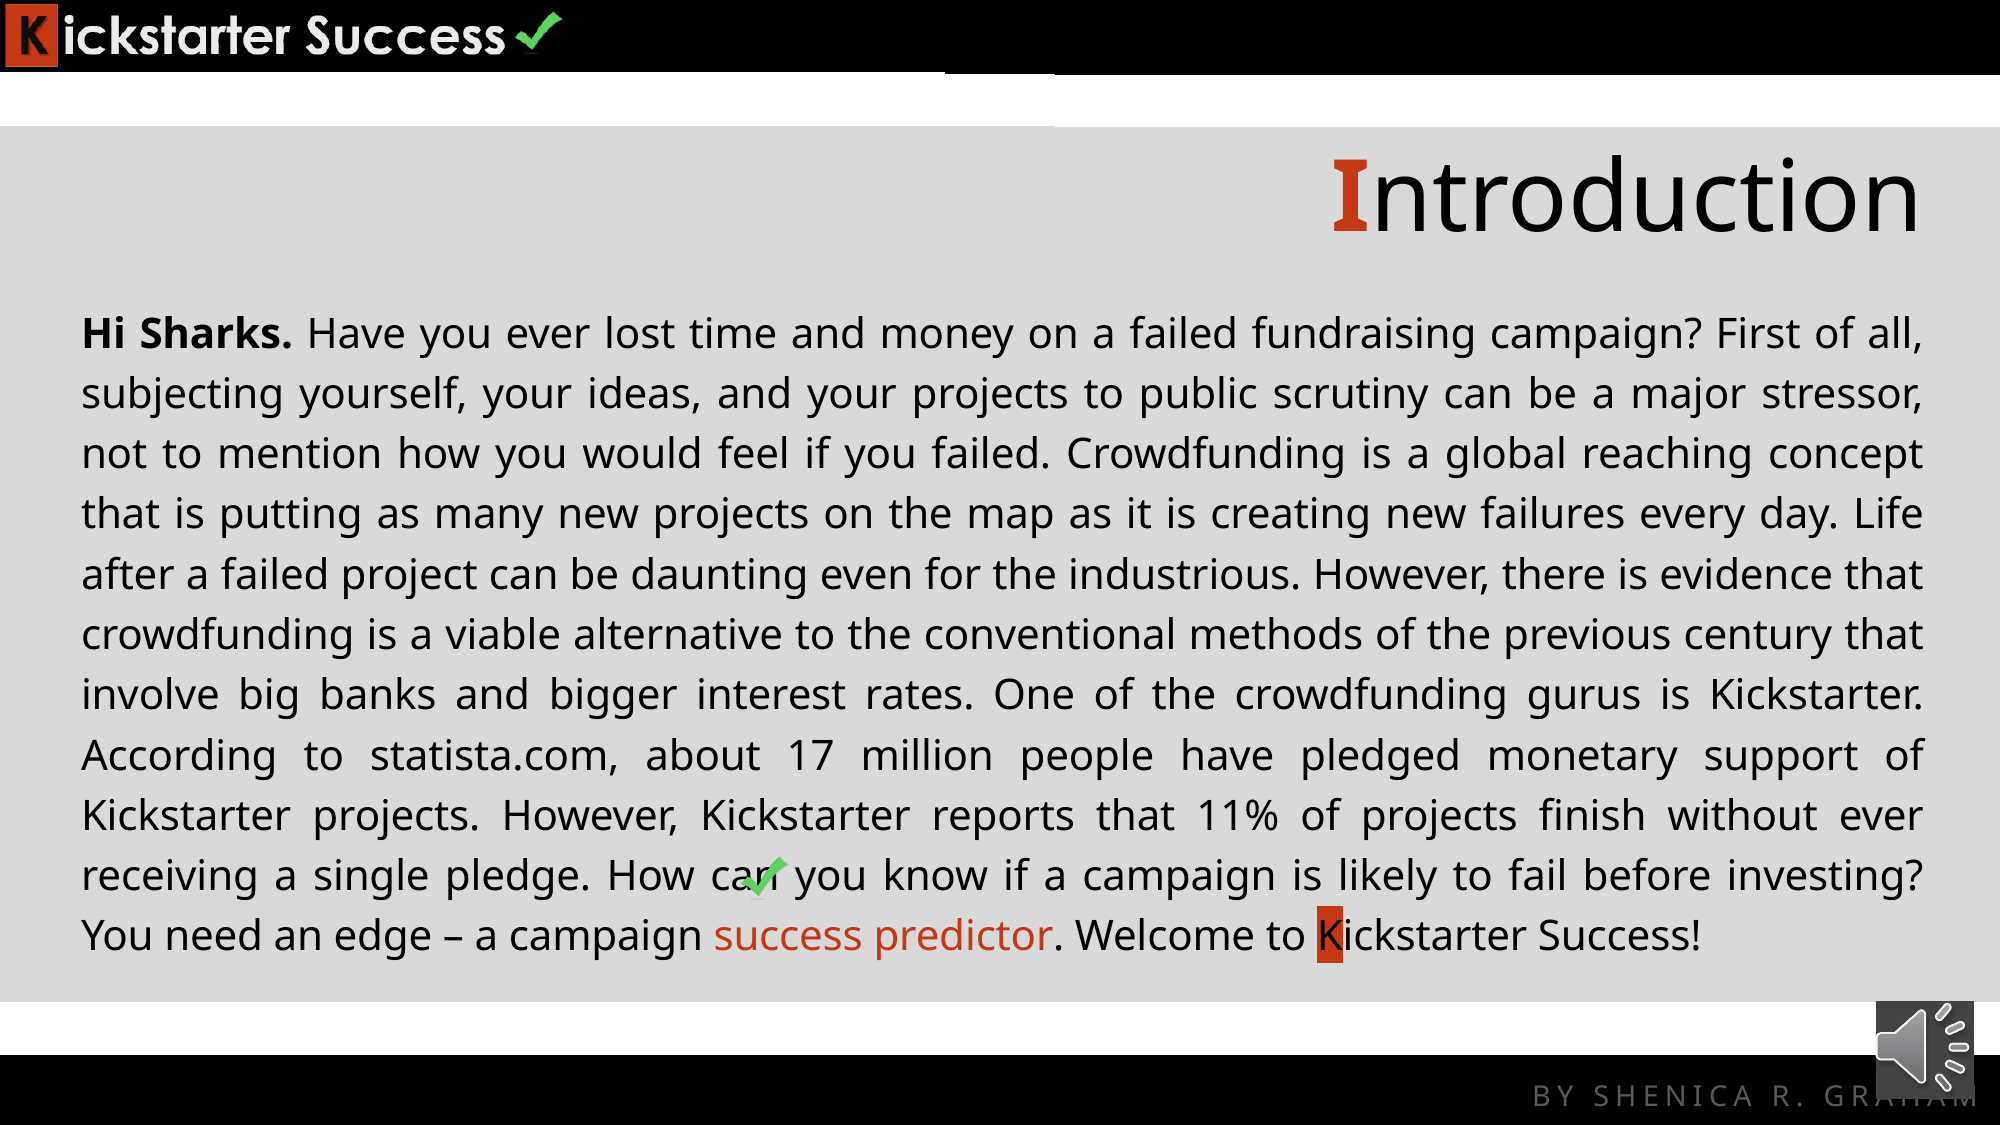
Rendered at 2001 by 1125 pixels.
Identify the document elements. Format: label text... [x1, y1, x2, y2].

picture [738, 855, 791, 902]
picture [0, 999, 2000, 1125]
text_box Hi Sharks. Have you ever lost time and money on a failed fundraising campaign? First of all, subjecting yourself, your ideas, and your projects to public scrutiny can be a major stressor, not to mention how you would feel if you failed. Crowdfunding is a global reaching concept that is putting as many new projects on the map as it is creating new failures every day. Life after a failed project can be daunting even for the industrious. However, there is evidence that crowdfunding is a viable alternative to the conventional methods of the previous century that involve big banks and bigger interest rates. One of the crowdfunding gurus is Kickstarter. According to statista.com, about 17 million people have pledged monetary support of Kickstarter projects. However, Kickstarter reports that 11% of projects finish without ever receiving a single pledge. How can you know if a campaign is likely to fail before investing? You need an edge – a campaign success predictor. Welcome to Kickstarter Success! [65, 288, 1939, 1002]
picture [0, 0, 2000, 143]
text_box Introduction [95, 156, 1939, 259]
